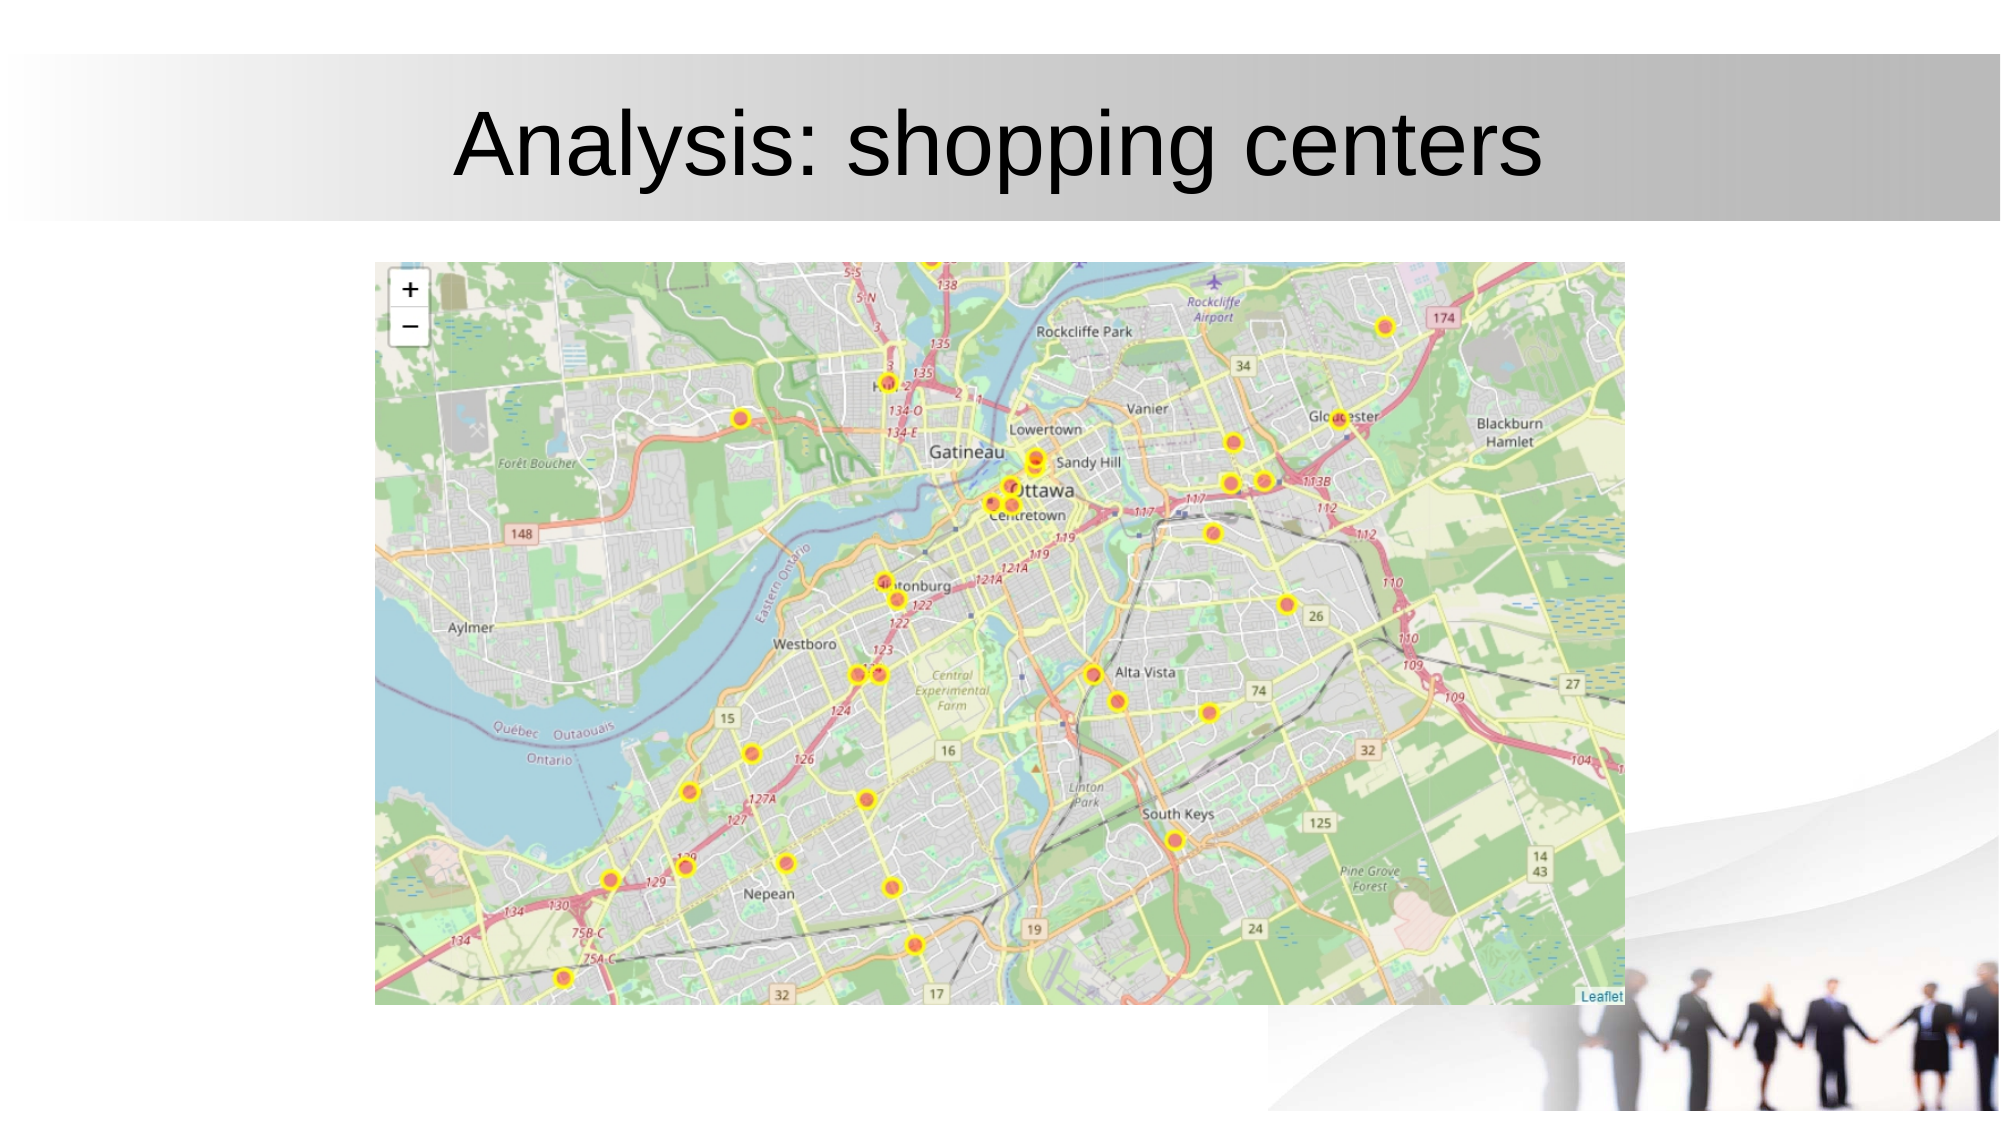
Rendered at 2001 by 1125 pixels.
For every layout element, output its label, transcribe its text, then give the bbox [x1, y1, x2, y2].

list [375, 262, 1625, 1005]
title Analysis: shopping centers [99, 44, 1901, 233]
picture [1268, 728, 1999, 1111]
